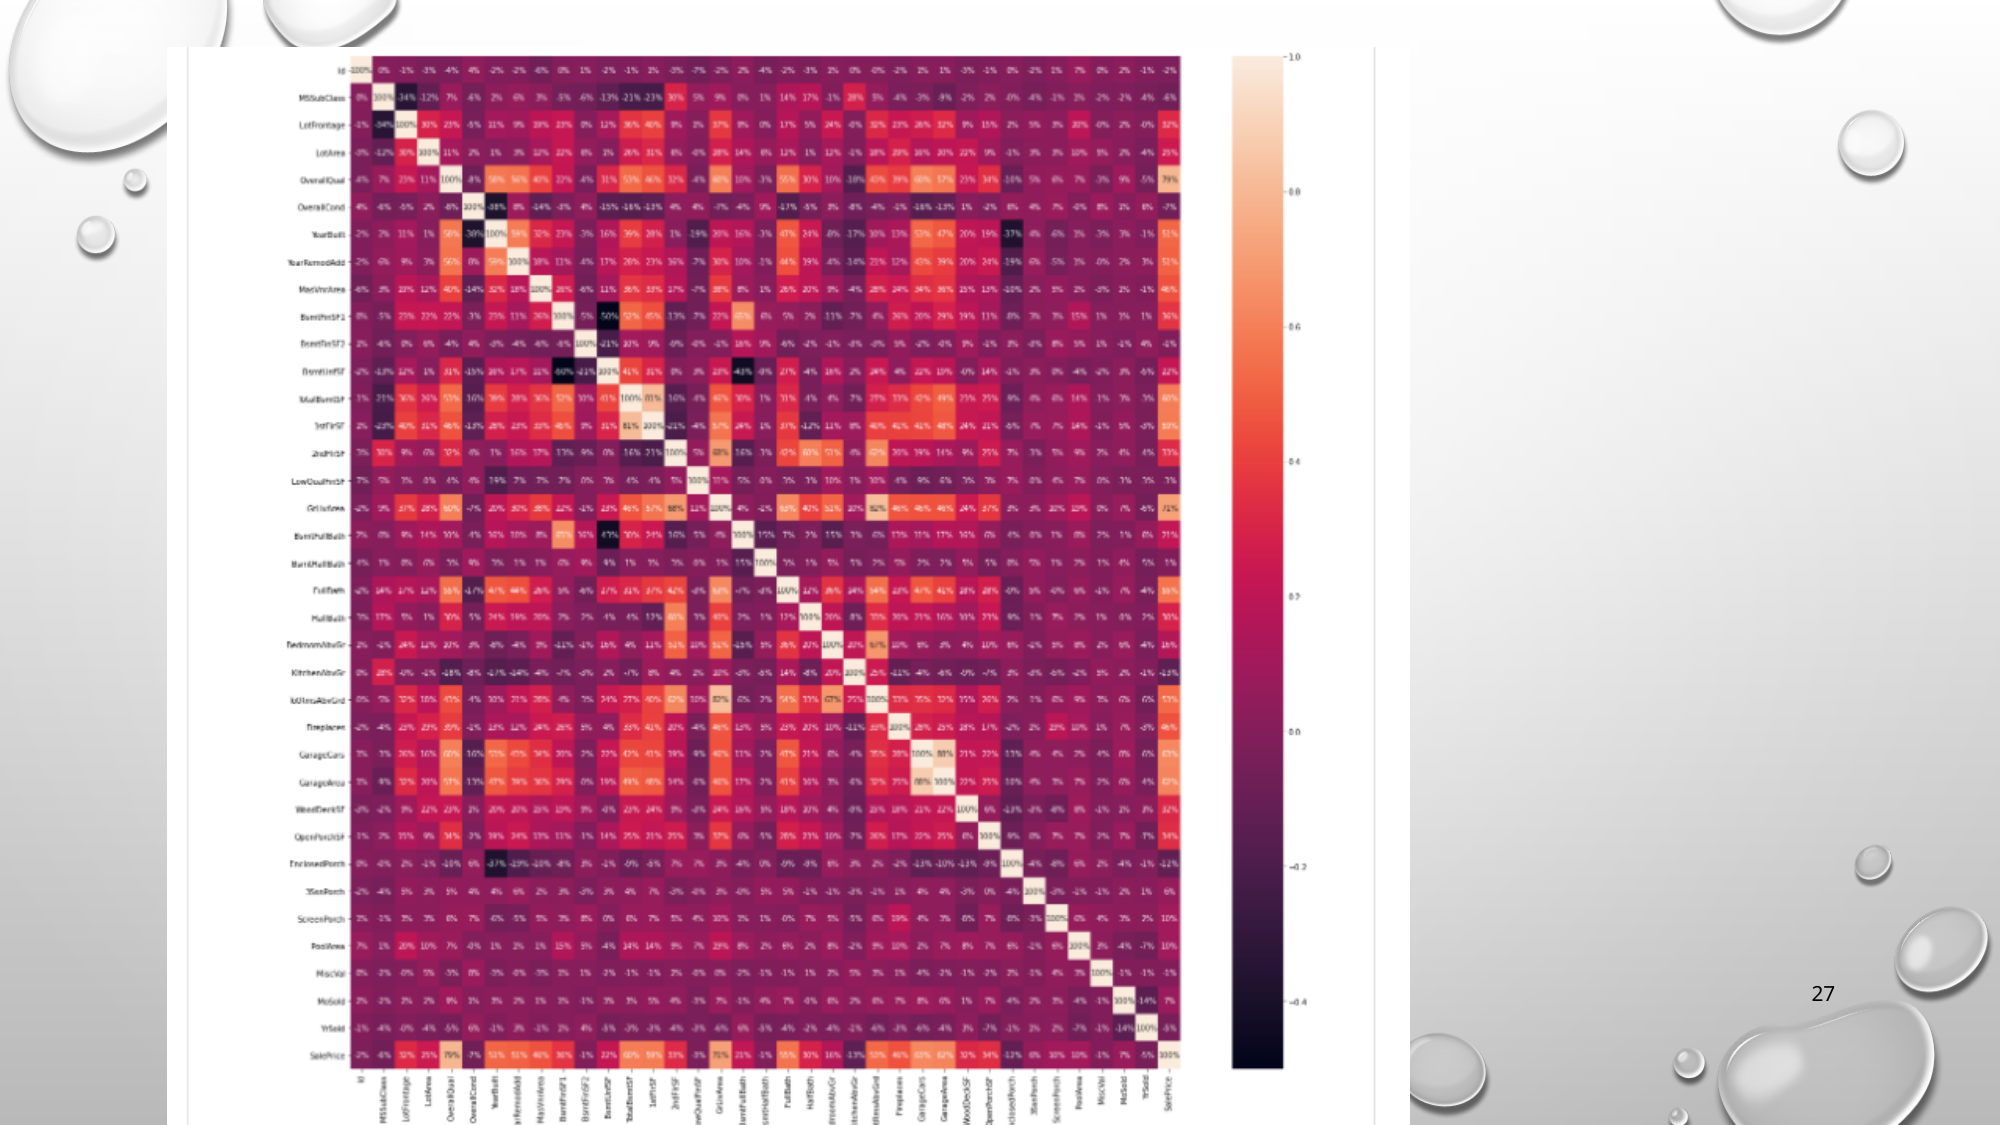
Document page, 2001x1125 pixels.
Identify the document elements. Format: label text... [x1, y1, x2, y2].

slide_number 27 [1724, 965, 1851, 1025]
picture [0, 0, 2000, 1125]
